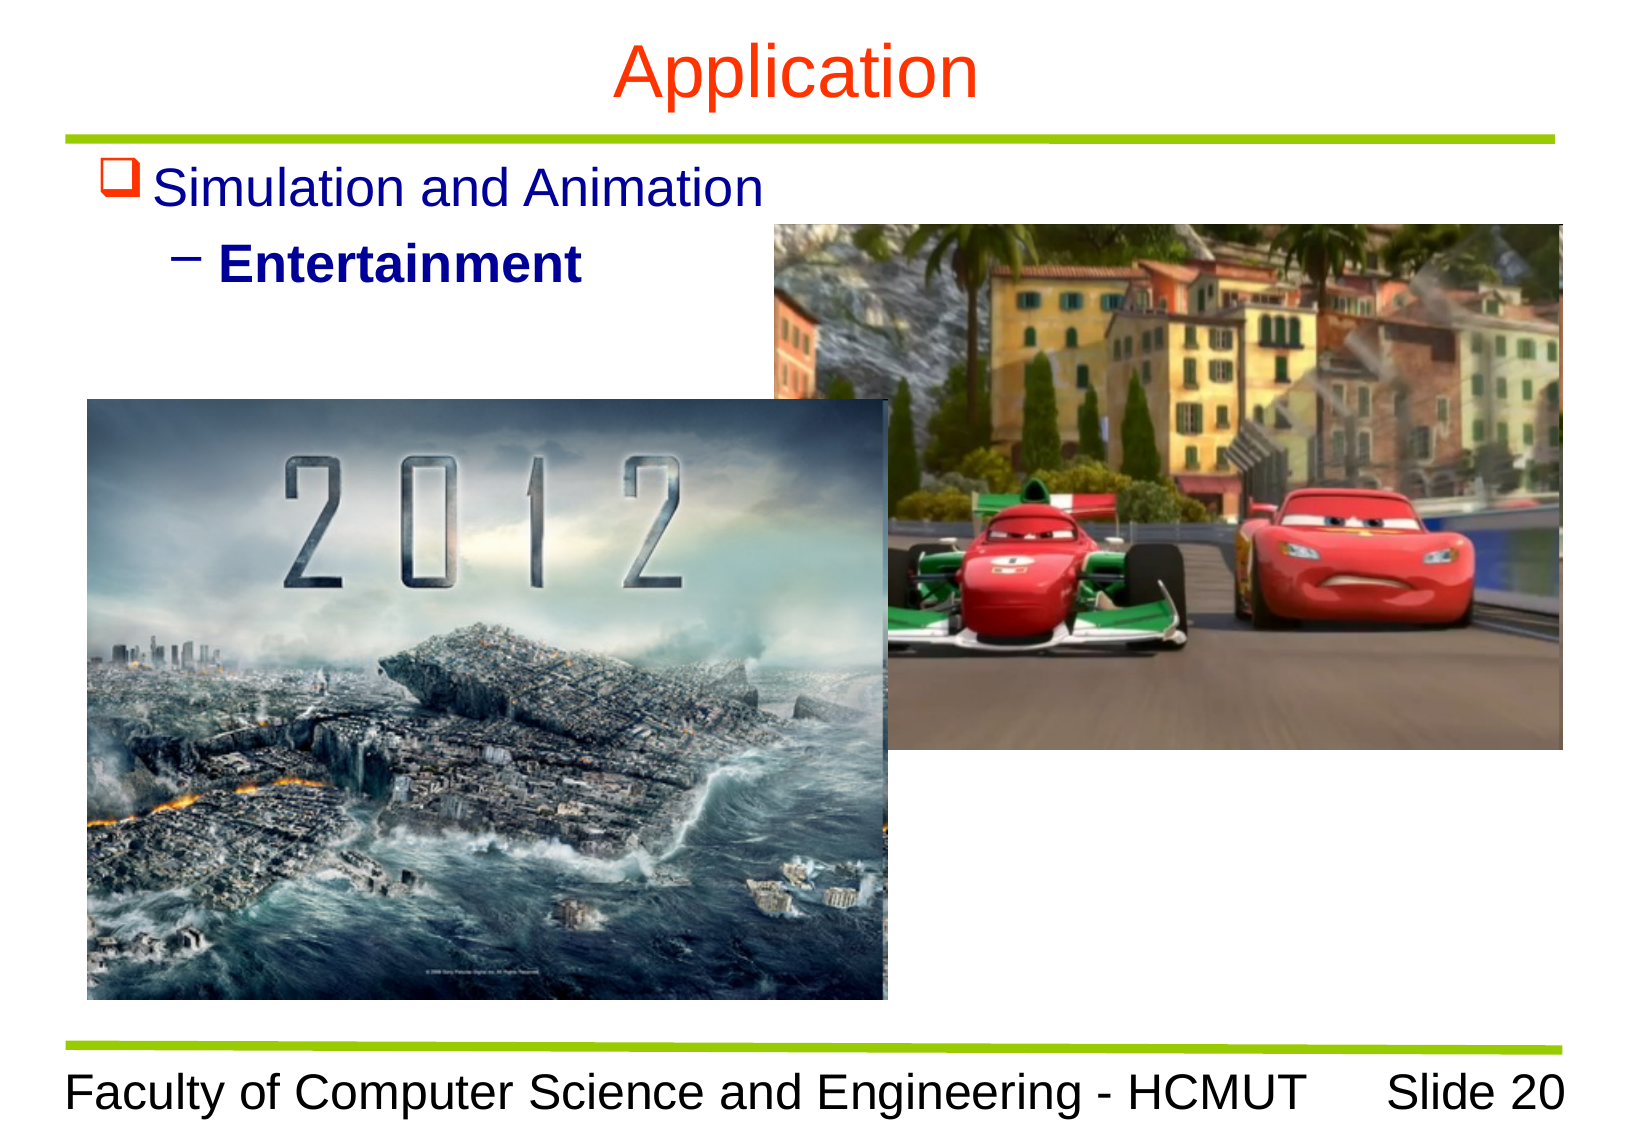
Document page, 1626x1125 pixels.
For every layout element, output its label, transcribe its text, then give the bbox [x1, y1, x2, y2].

picture [87, 224, 1563, 1001]
list Simulation and Animation Entertainment [81, 144, 1544, 1033]
title Application [50, 15, 1544, 121]
